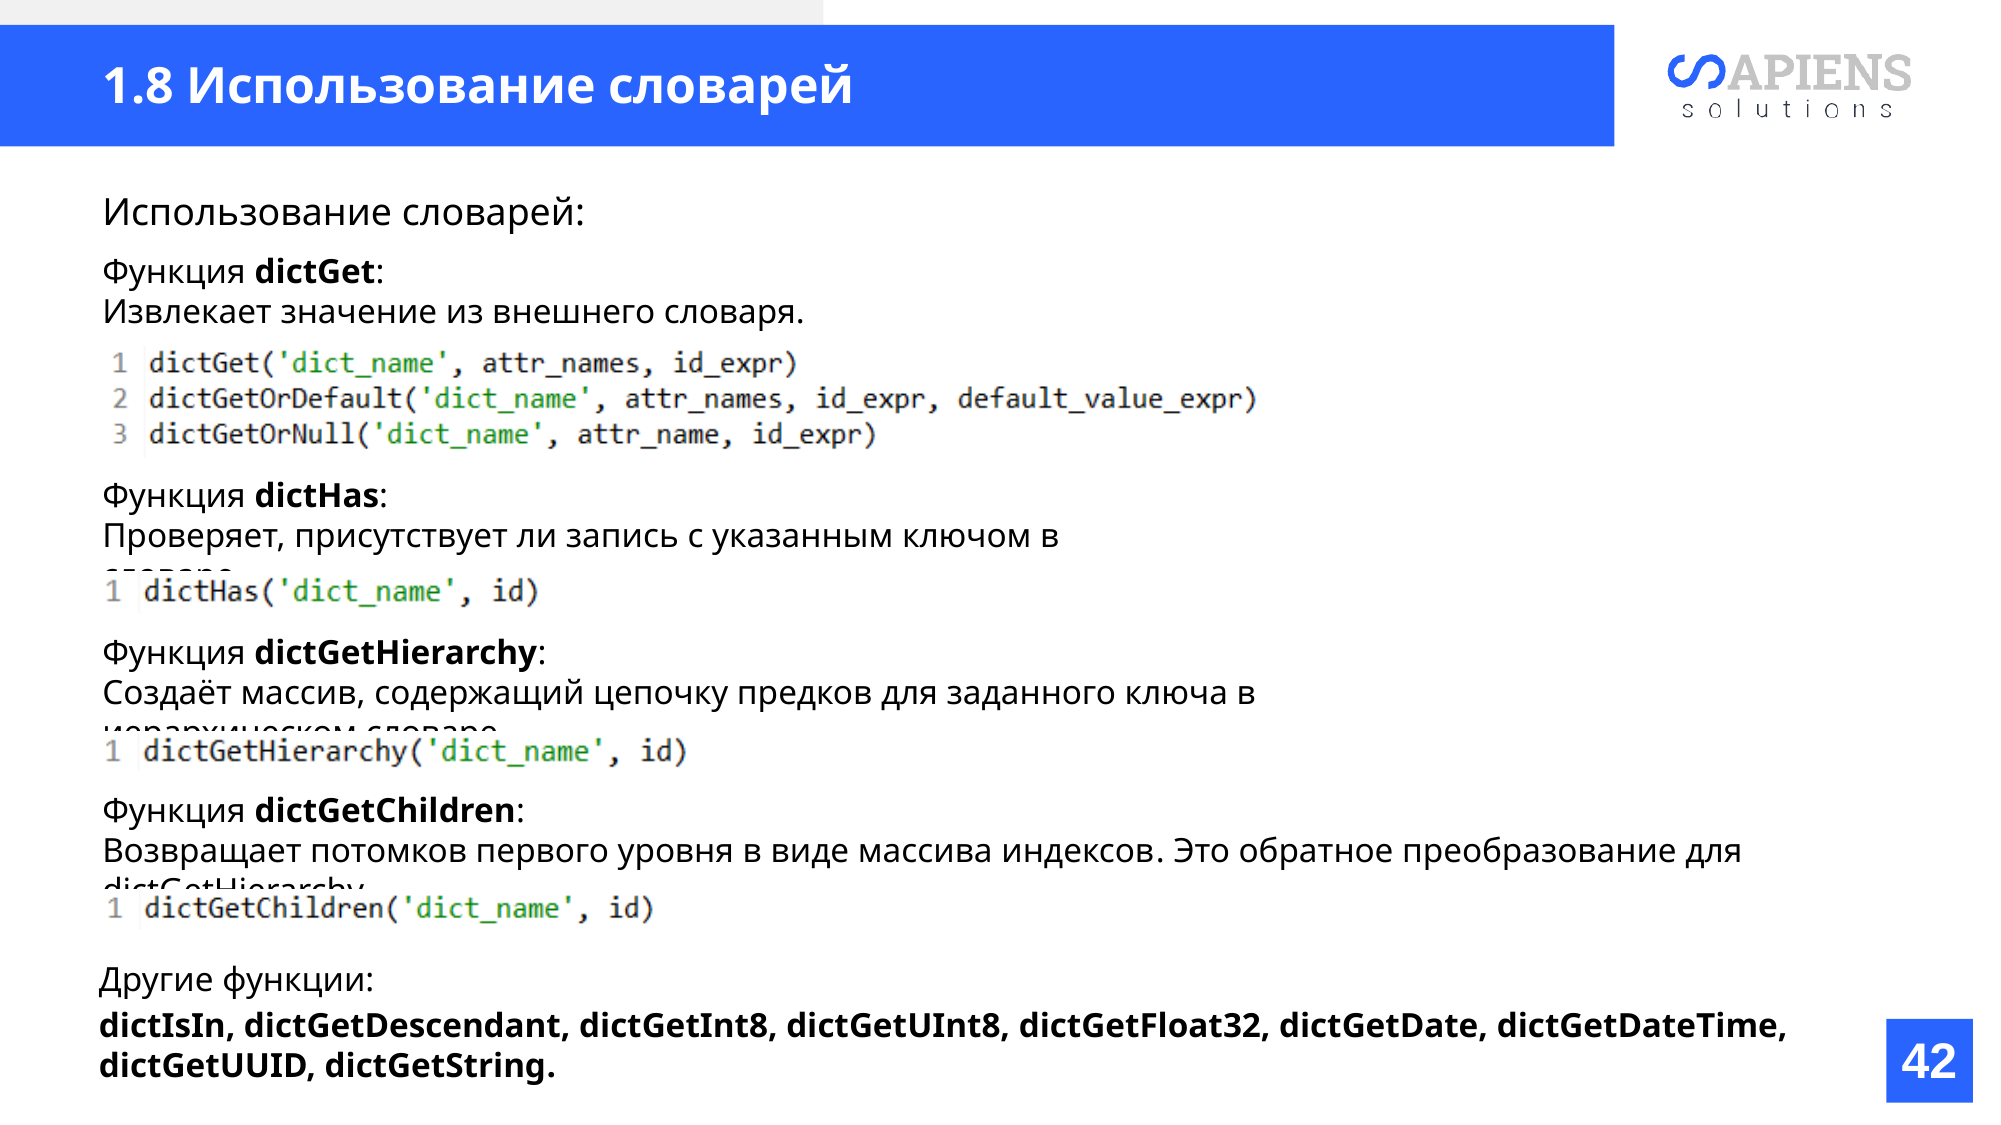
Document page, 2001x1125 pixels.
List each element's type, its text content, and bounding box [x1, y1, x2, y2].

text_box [87, 242, 1276, 613]
text_box [1886, 1018, 1973, 1103]
text_box [1783, 100, 1791, 118]
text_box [1667, 53, 1911, 91]
picture [1825, 103, 1838, 118]
text_box [1854, 103, 1864, 118]
text_box [1757, 104, 1768, 118]
text_box [1881, 103, 1891, 118]
text_box Использование словарей: [87, 180, 1702, 241]
picture [95, 731, 695, 771]
text_box Другие функции: dictIsIn, dictGetDescendant, dictGetInt8, dictGetUInt8, dictGetFloat32, dictGetDate, dictGetDateTime, dictGetUUID, dictGetString. [84, 951, 1842, 1092]
picture [1708, 103, 1721, 118]
text_box Функция dictGetHierarchy: Создаёт массив, содержащий цепочку предков для заданного ключа в иерархическом словаре. [87, 624, 1513, 759]
text_box 42 [1895, 1031, 1959, 1089]
picture [95, 889, 665, 929]
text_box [0, 0, 1615, 147]
text_box Функция dictGetChildren: Возвращает потомков первого уровня в виде массива индексов. Это обратное преобразование для dictGetHierarchy. [87, 781, 1791, 917]
text_box [1682, 103, 1693, 118]
